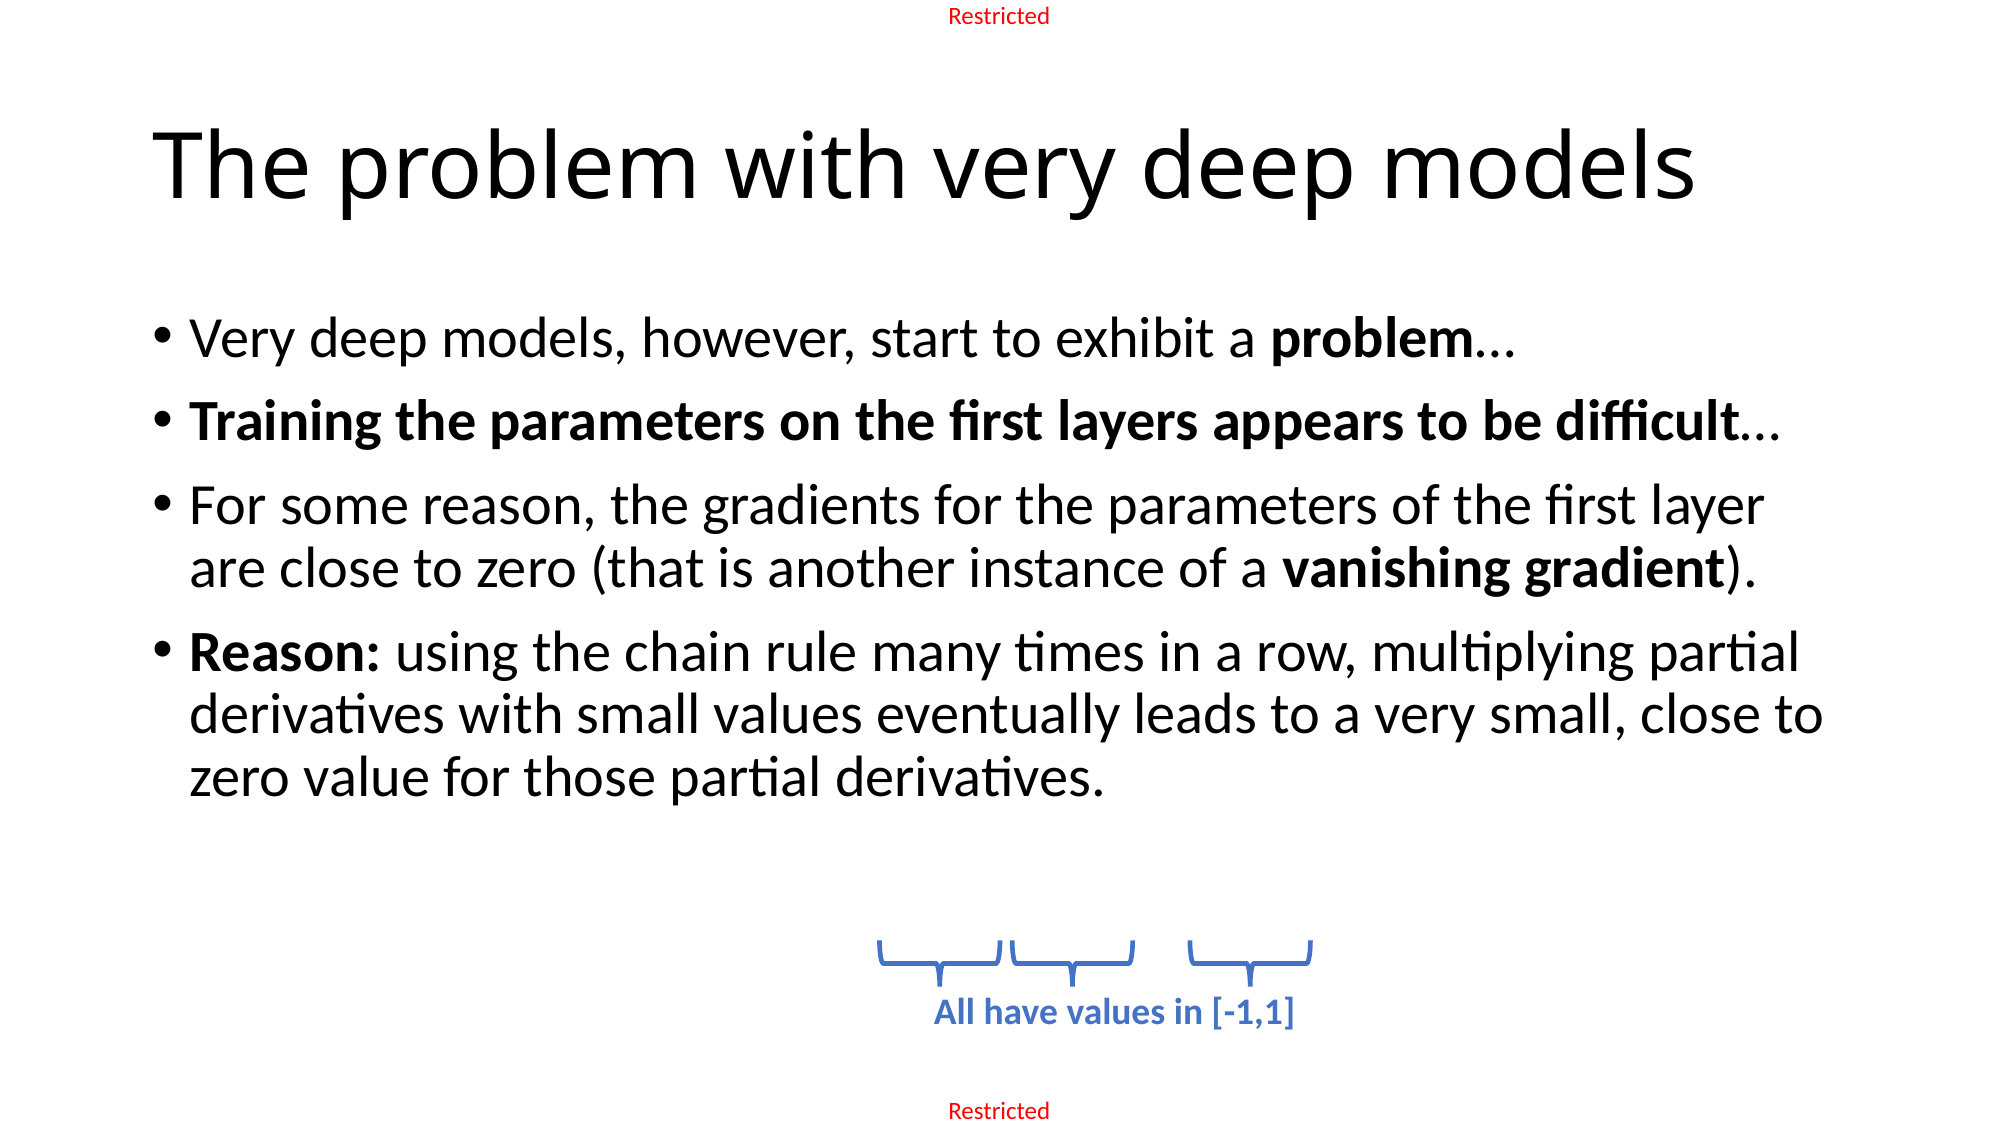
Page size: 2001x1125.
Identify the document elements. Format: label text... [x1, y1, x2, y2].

text_box All have values in [-1,1] [879, 979, 1350, 1040]
text_box [1011, 940, 1134, 979]
title The problem with very deep models [137, 59, 1863, 278]
text_box [1189, 940, 1311, 979]
text_box [878, 940, 1001, 979]
